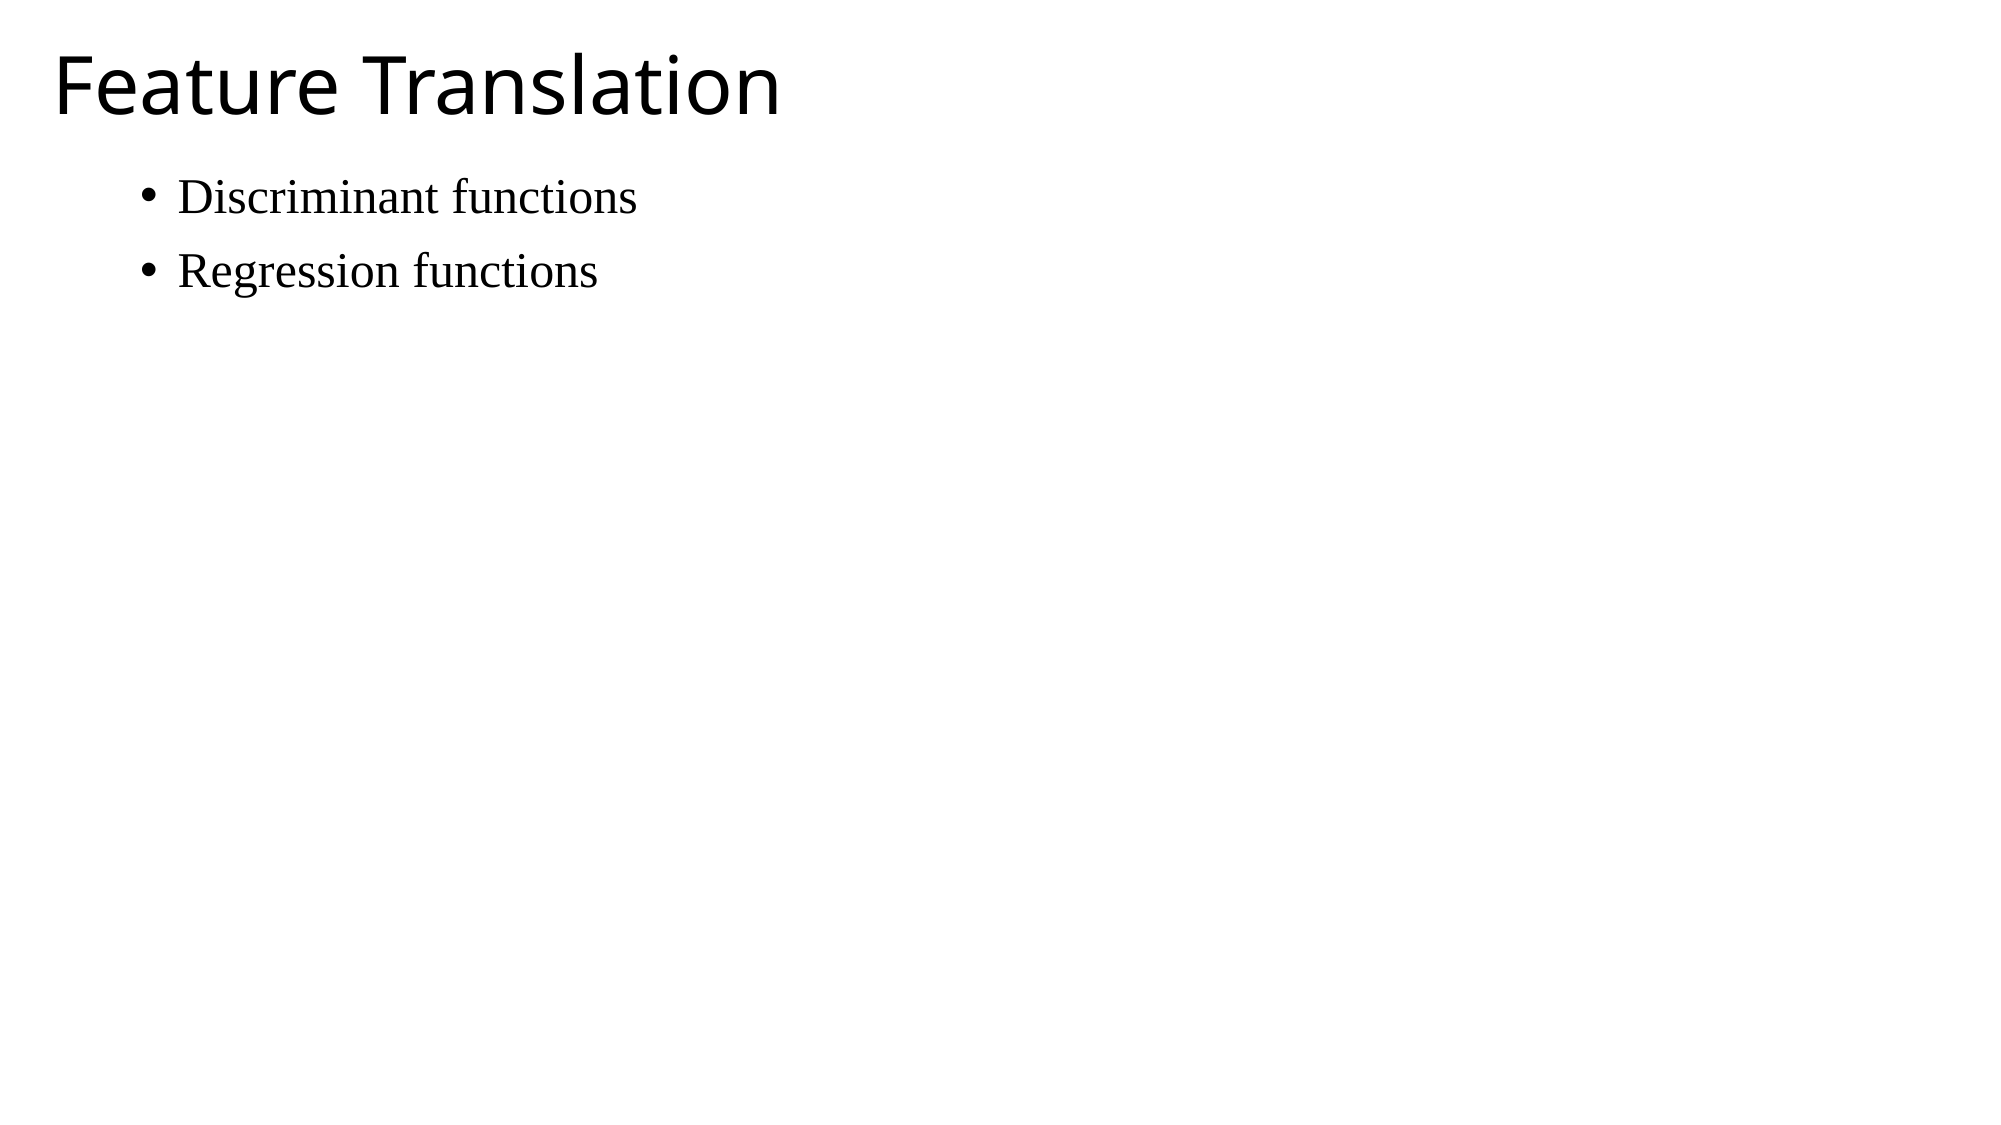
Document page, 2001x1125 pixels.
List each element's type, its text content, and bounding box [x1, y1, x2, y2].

title Feature Translation [37, 37, 1763, 141]
list Discriminant functions Regression functions [125, 162, 1863, 1000]
